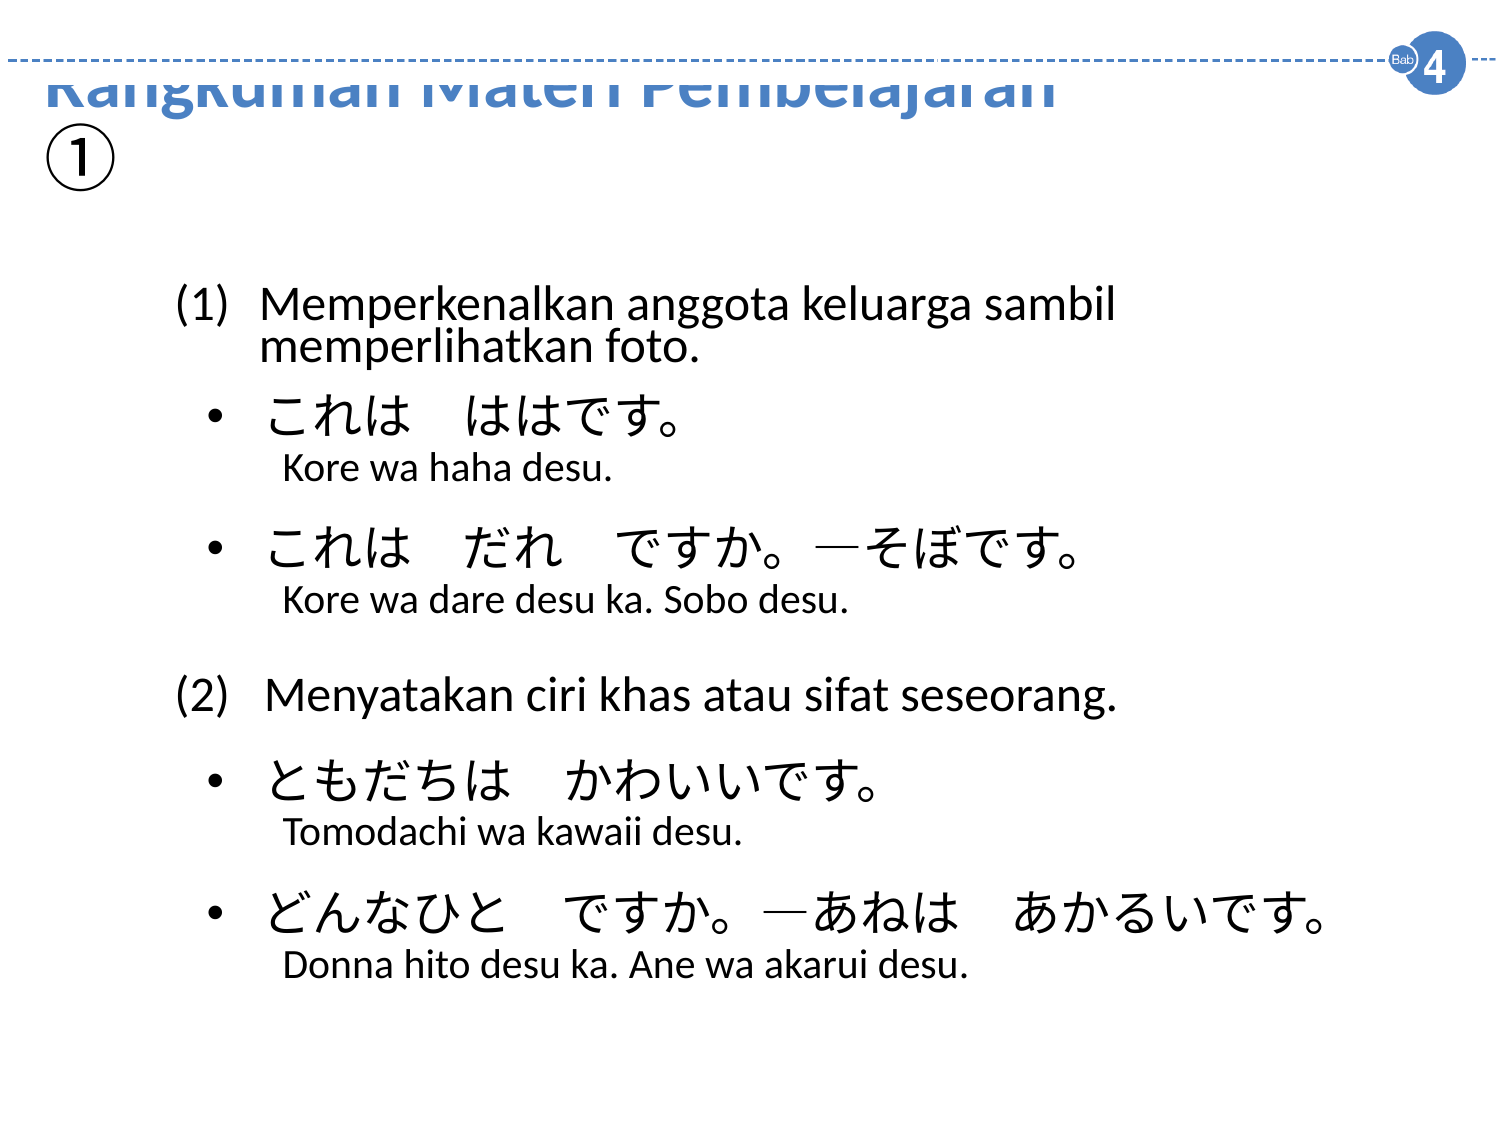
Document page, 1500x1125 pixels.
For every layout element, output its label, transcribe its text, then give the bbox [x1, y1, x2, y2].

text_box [4, 29, 1498, 96]
list Memperkenalkan anggota keluarga sambil memperlihatkan foto. これは ははです。 Kore wa haha desu. これは だれ ですか。―そぼです。 Kore wa dare desu ka. Sobo desu. (2) Menyatakan ciri khas atau sifat seseorang. ともだちは かわいいです。 Tomodachi wa kawaii desu. どんなひと ですか。―あねは あかるいです。 Donna hito desu ka. Ane wa akarui desu. [159, 278, 1341, 1012]
title Rangkuman Materi Pembelajaran ① [29, 96, 1223, 185]
